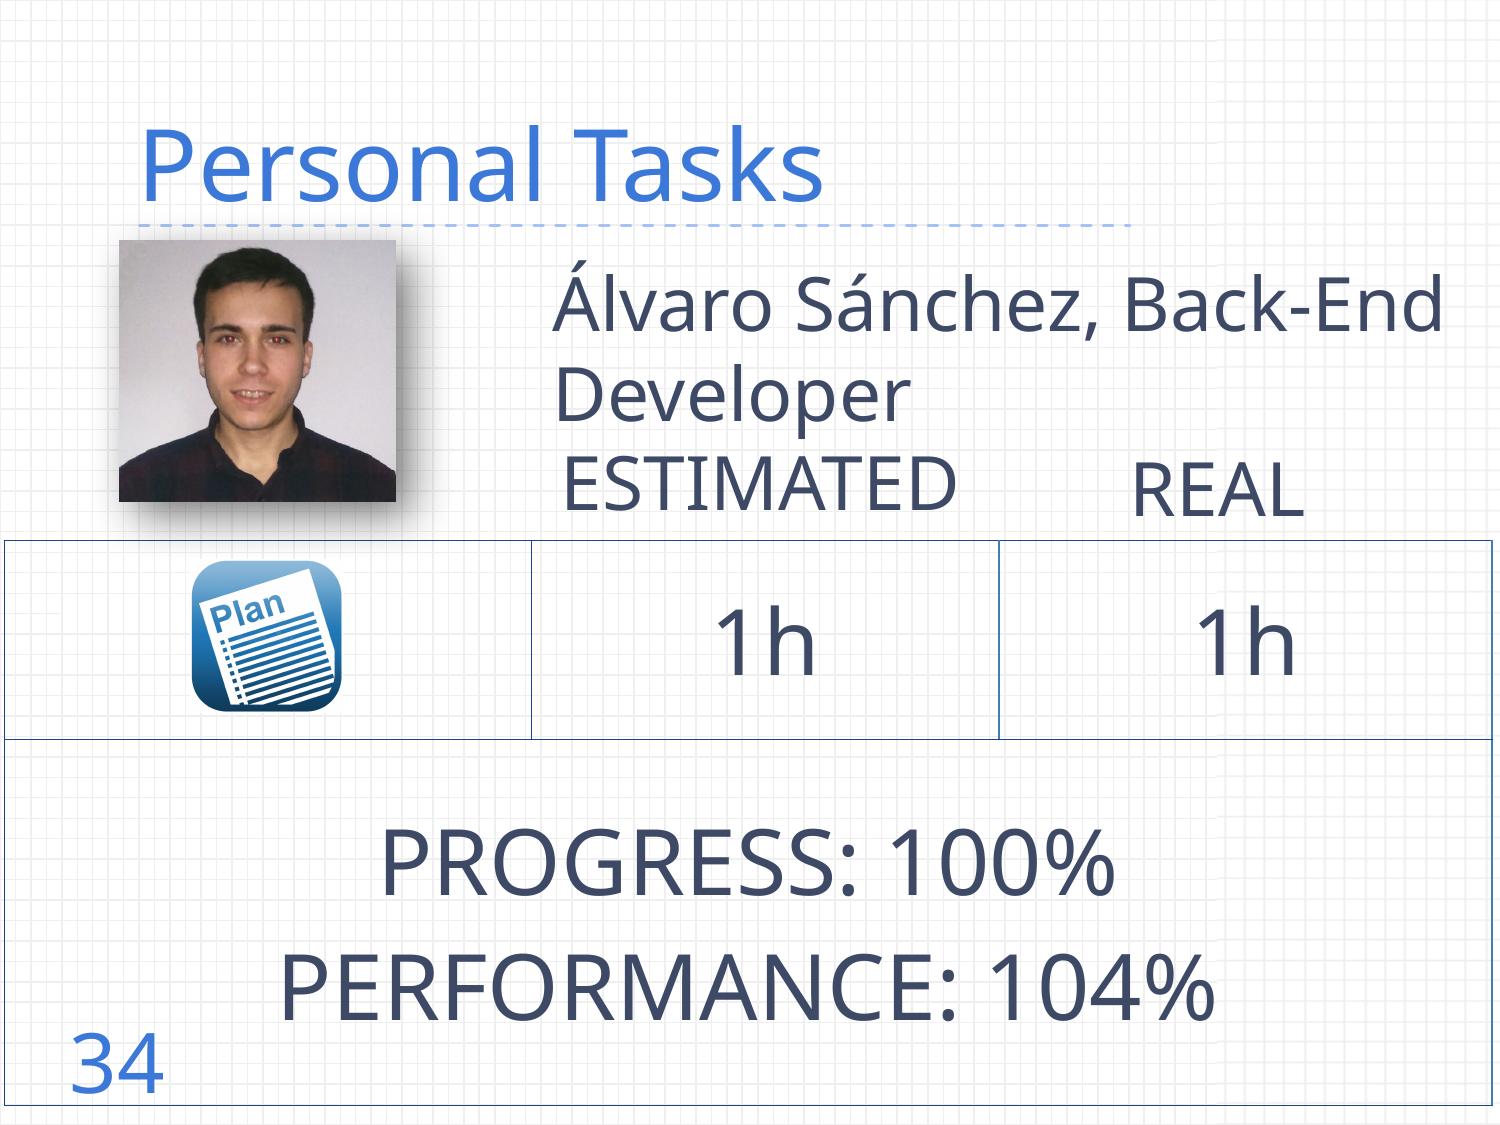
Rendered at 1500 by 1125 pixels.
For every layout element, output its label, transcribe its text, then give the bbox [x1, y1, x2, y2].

text_box REAL [977, 426, 1212, 535]
picture [190, 559, 344, 713]
table_cell PROGRESS: 100% PERFORMANCE: 104% [5, 740, 1212, 1105]
text_box ESTIMATED [520, 420, 1001, 541]
title Personal Tasks [122, 49, 1130, 237]
picture [1217, 0, 1500, 1125]
table_header 1h [532, 541, 998, 739]
text_box 34 [54, 996, 191, 1125]
text_box Álvaro Sánchez, Back-End Developer [537, 240, 1212, 408]
table_header [5, 541, 531, 739]
table_header 1h [1000, 541, 1212, 739]
picture [118, 240, 396, 502]
